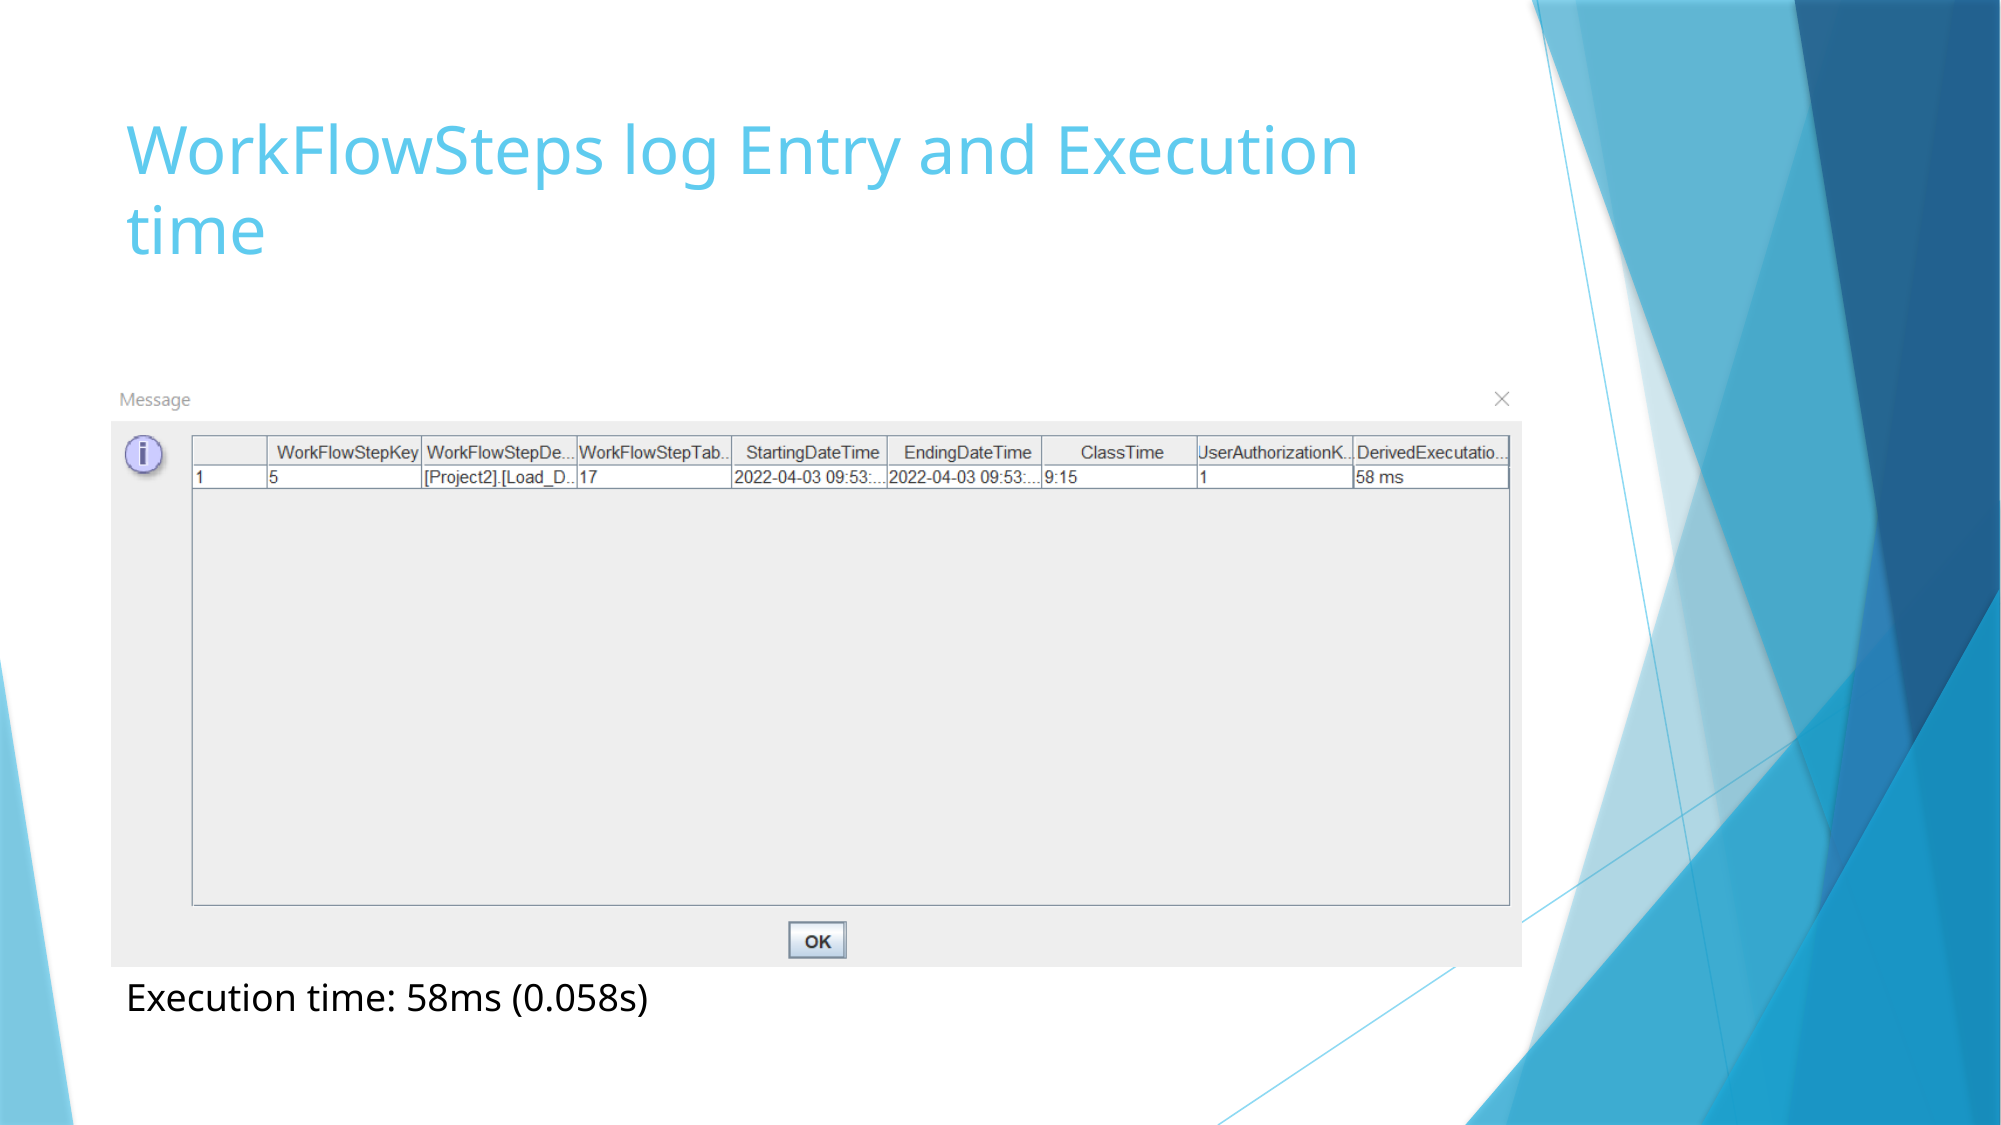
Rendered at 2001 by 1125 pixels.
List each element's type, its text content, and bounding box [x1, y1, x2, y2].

title WorkFlowSteps log Entry and Execution time [111, 99, 1522, 317]
text_box Execution time: 58ms (0.058s) [111, 974, 1522, 1026]
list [110, 378, 1522, 967]
